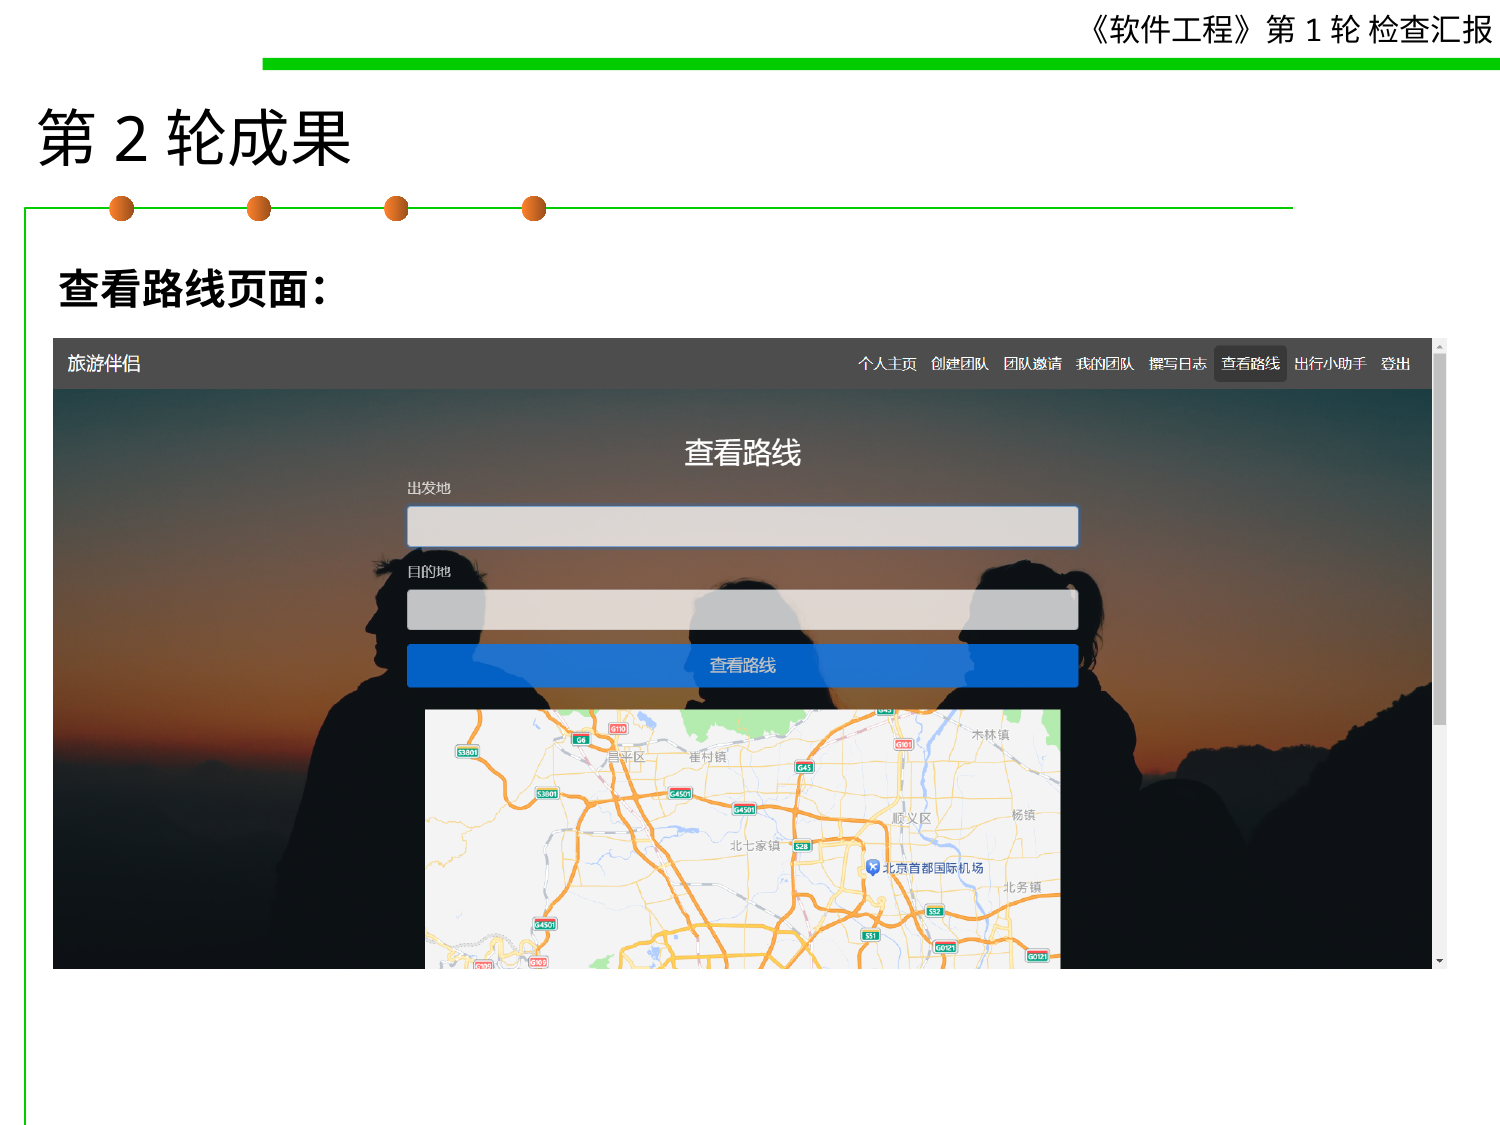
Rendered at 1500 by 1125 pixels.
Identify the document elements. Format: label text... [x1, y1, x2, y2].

title 第2轮成果 [20, 83, 1415, 190]
list 查看路线页面： [43, 255, 1391, 1095]
picture [52, 337, 1448, 970]
